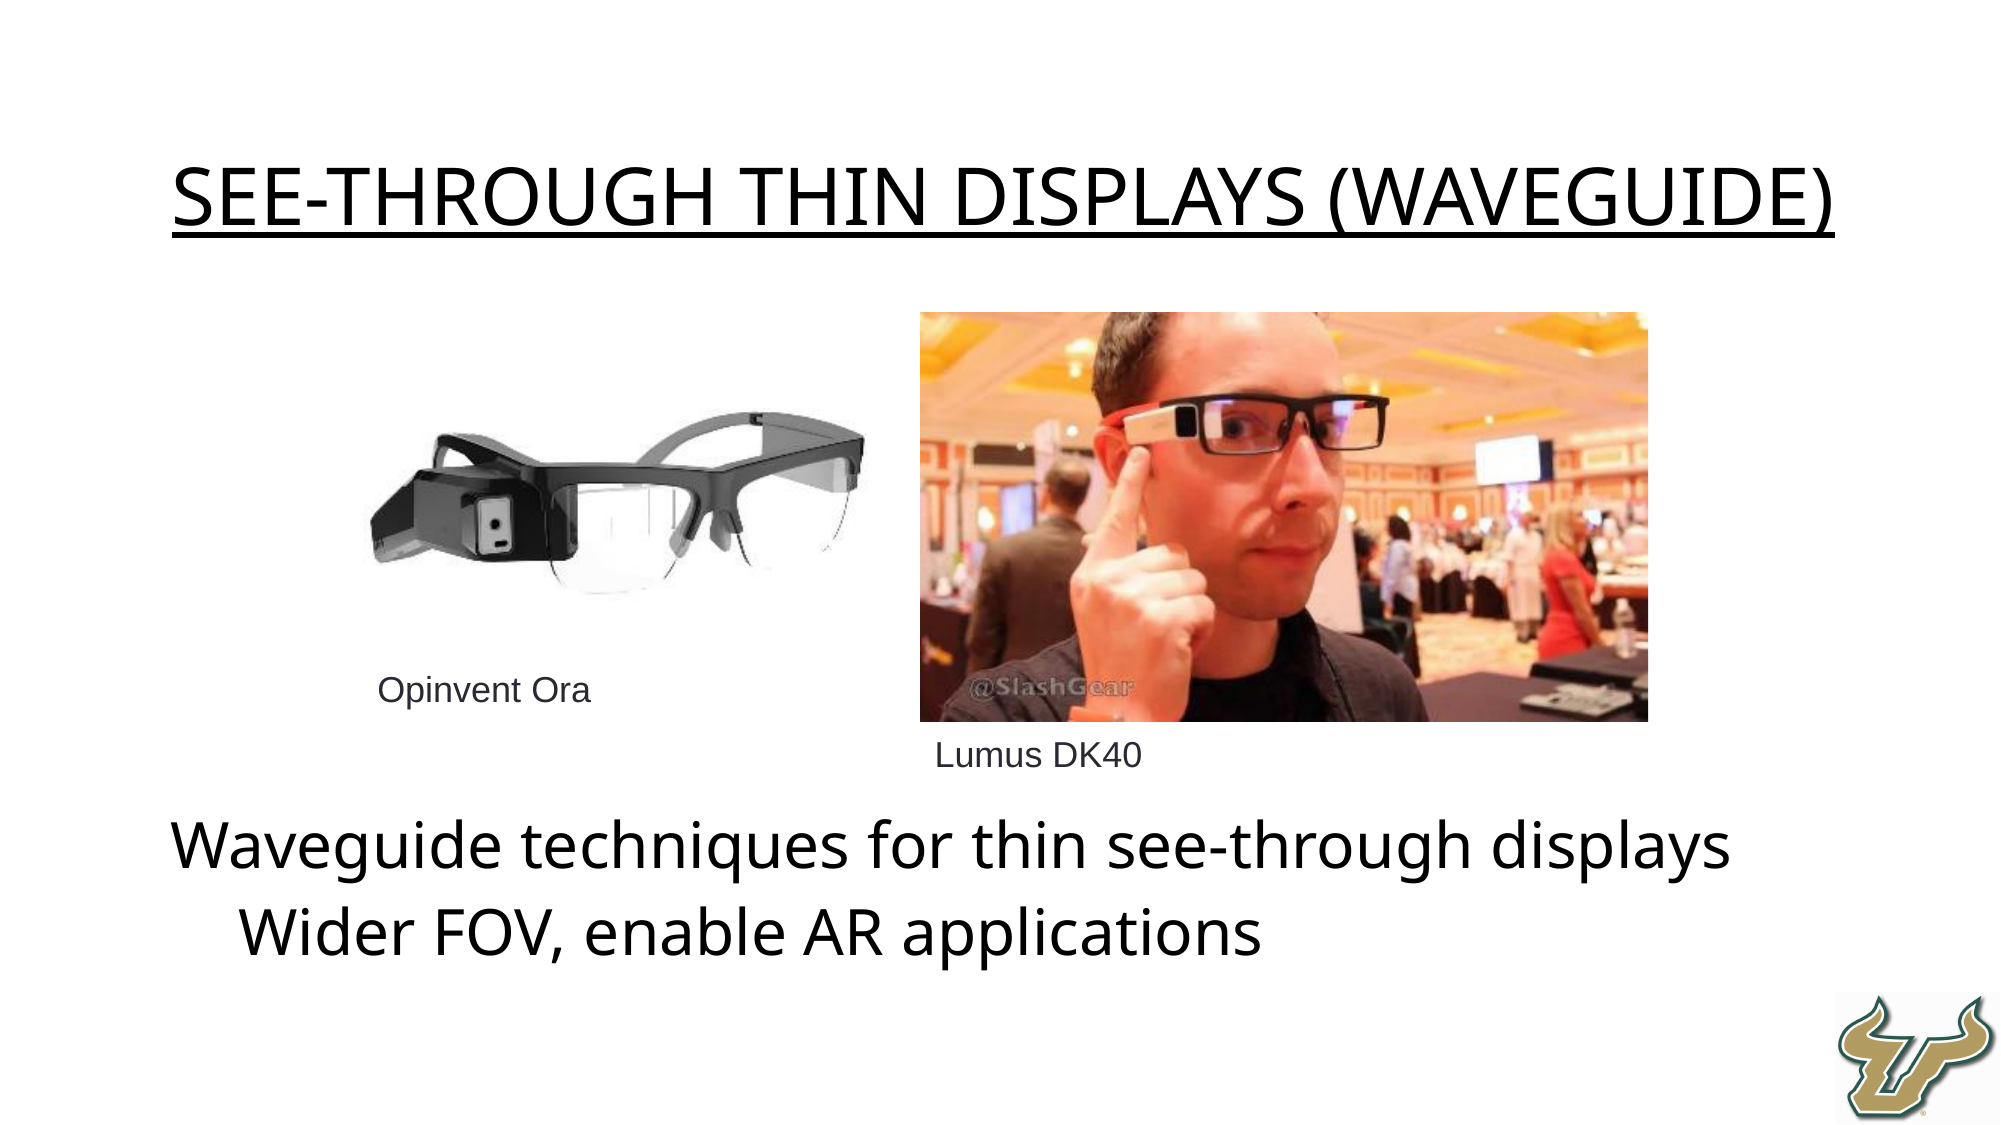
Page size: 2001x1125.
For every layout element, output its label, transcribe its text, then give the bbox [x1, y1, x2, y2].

text_box Lumus DK40 [932, 729, 1145, 775]
list See-through Thin Displays (Waveguide) Waveguide techniques for thin see-through displays Wider FOV, enable AR applications [150, 135, 1850, 990]
text_box Opinvent Ora [375, 665, 594, 711]
text_box [363, 408, 868, 602]
picture [1835, 992, 2000, 1124]
text_box [920, 312, 1649, 722]
